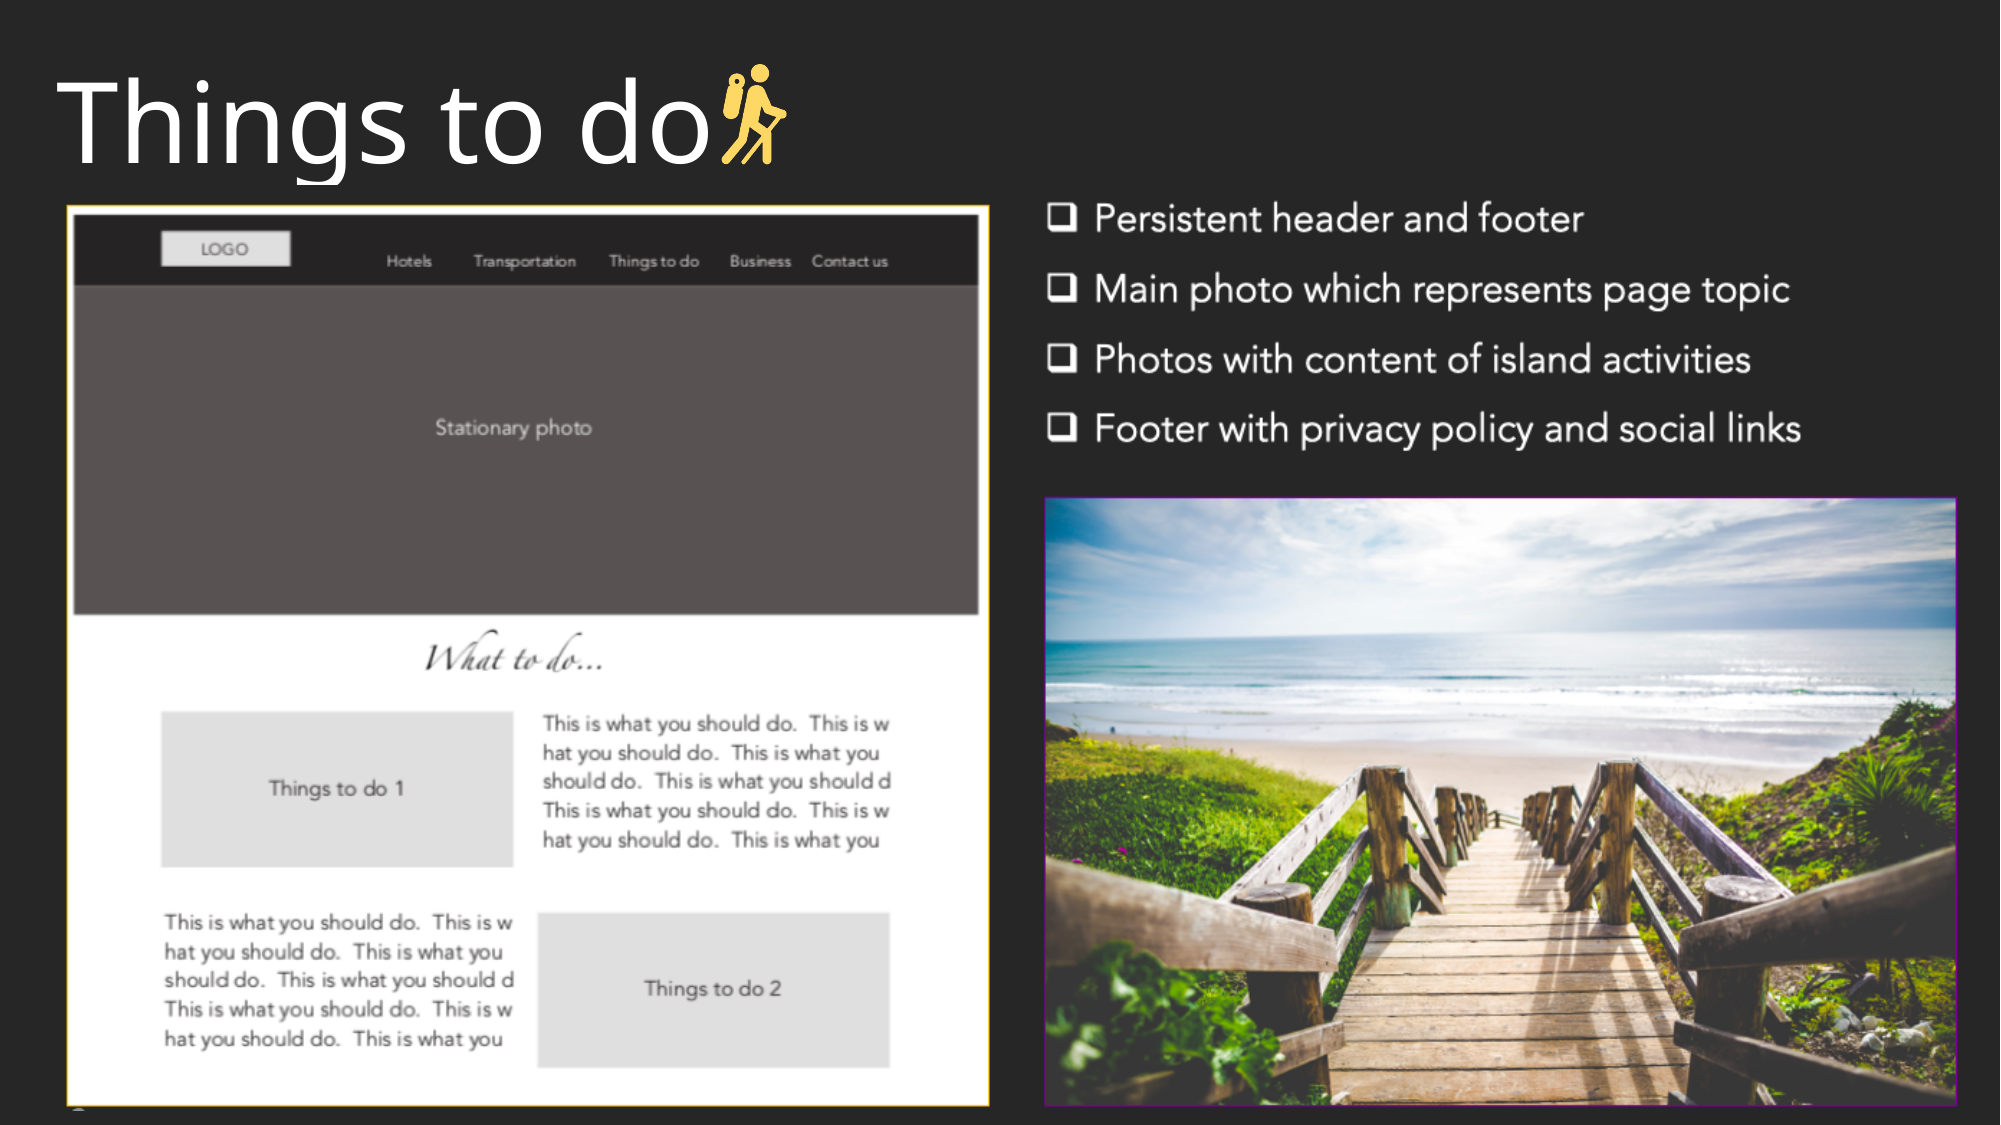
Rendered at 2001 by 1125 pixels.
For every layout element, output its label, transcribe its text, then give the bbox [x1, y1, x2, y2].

picture [51, 185, 1976, 1111]
text_box Things to do [41, 43, 730, 193]
picture [698, 58, 810, 170]
